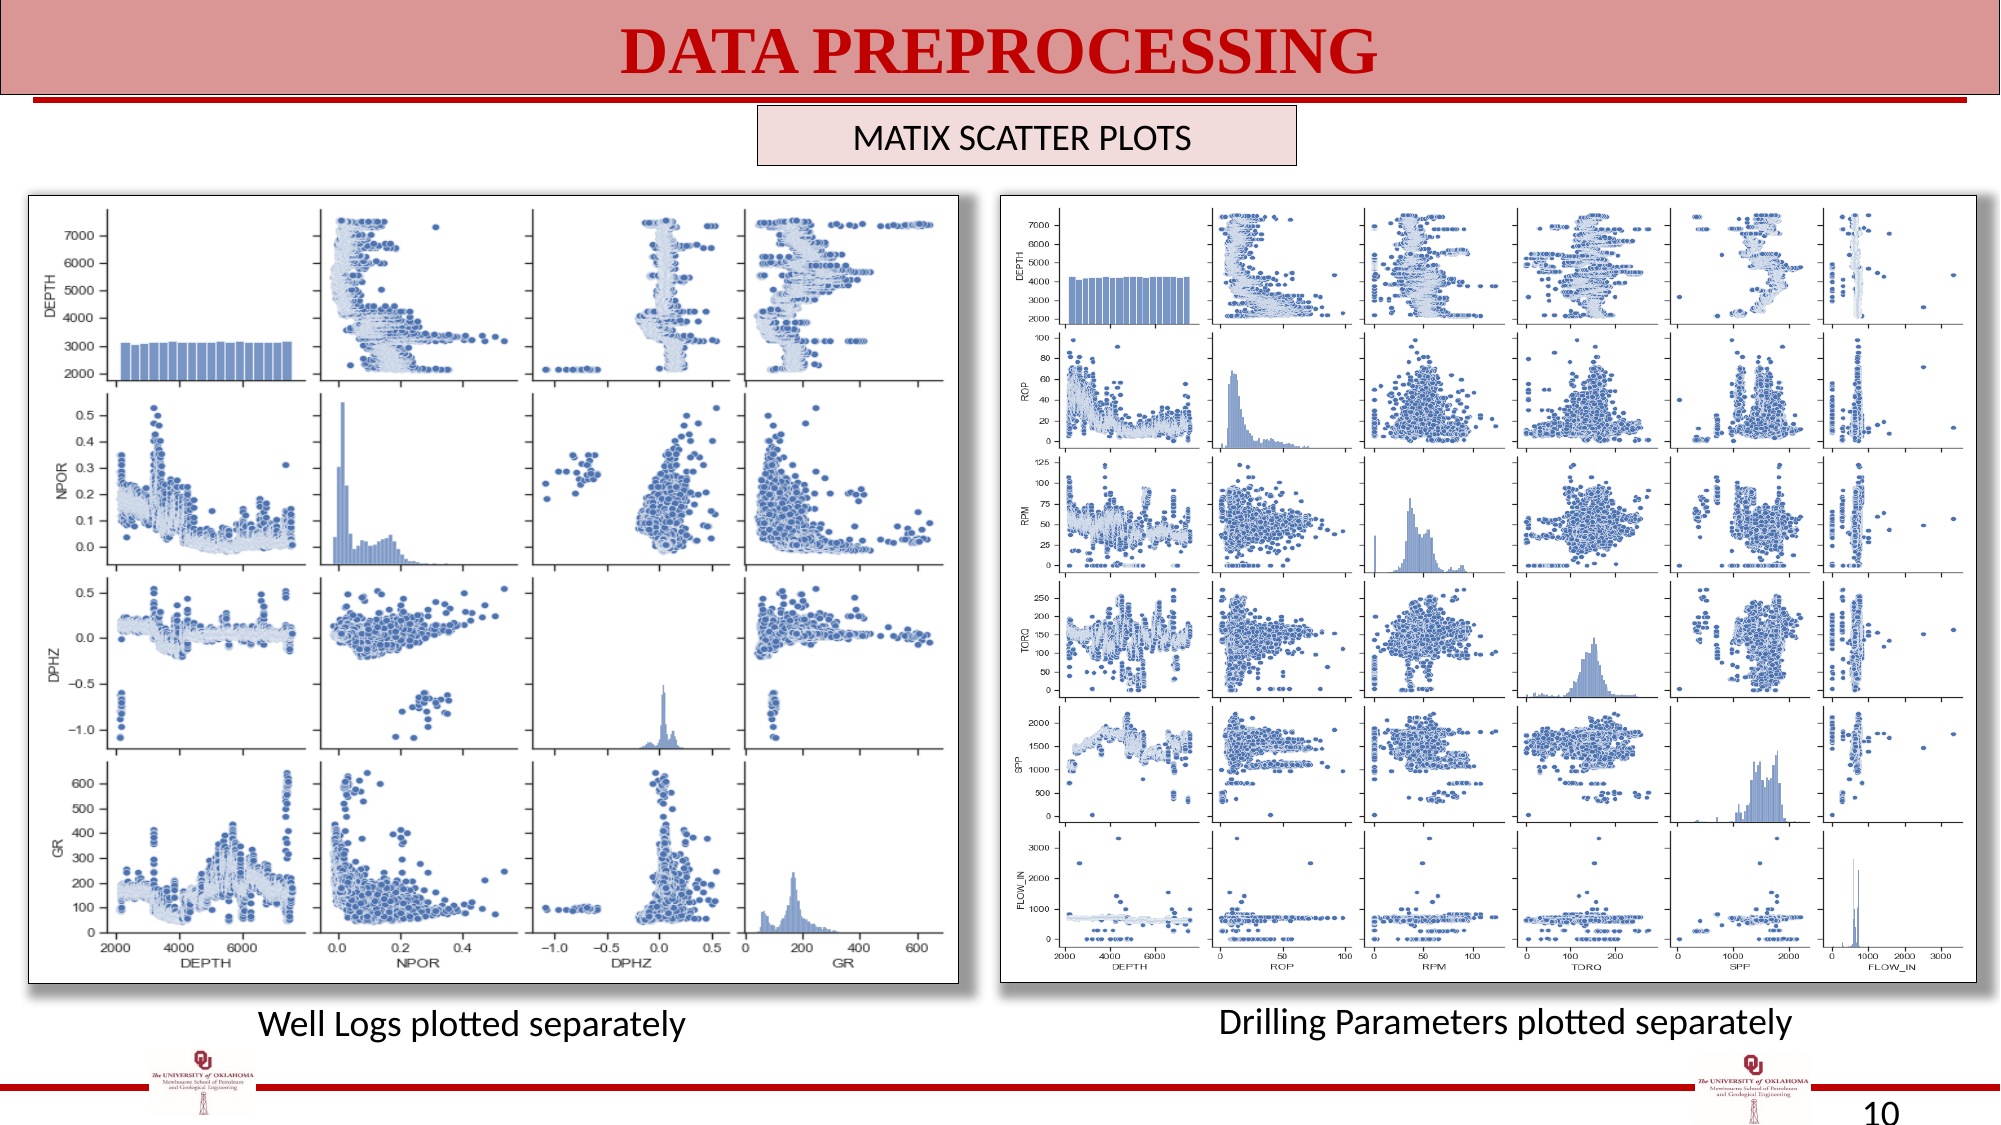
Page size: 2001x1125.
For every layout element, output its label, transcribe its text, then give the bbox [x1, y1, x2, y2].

picture [1000, 195, 1978, 984]
picture [28, 195, 959, 985]
text_box DATA PREPROCESSING [0, 0, 2000, 95]
text_box Well Logs plotted separately [243, 992, 744, 1051]
picture [149, 1049, 256, 1116]
text_box Drilling Parameters plotted separately [1204, 1005, 1837, 1050]
slide_number 10 [1847, 1082, 1975, 1125]
picture [1695, 1053, 1811, 1125]
text_box MATIX SCATTER PLOTS [757, 105, 1297, 166]
